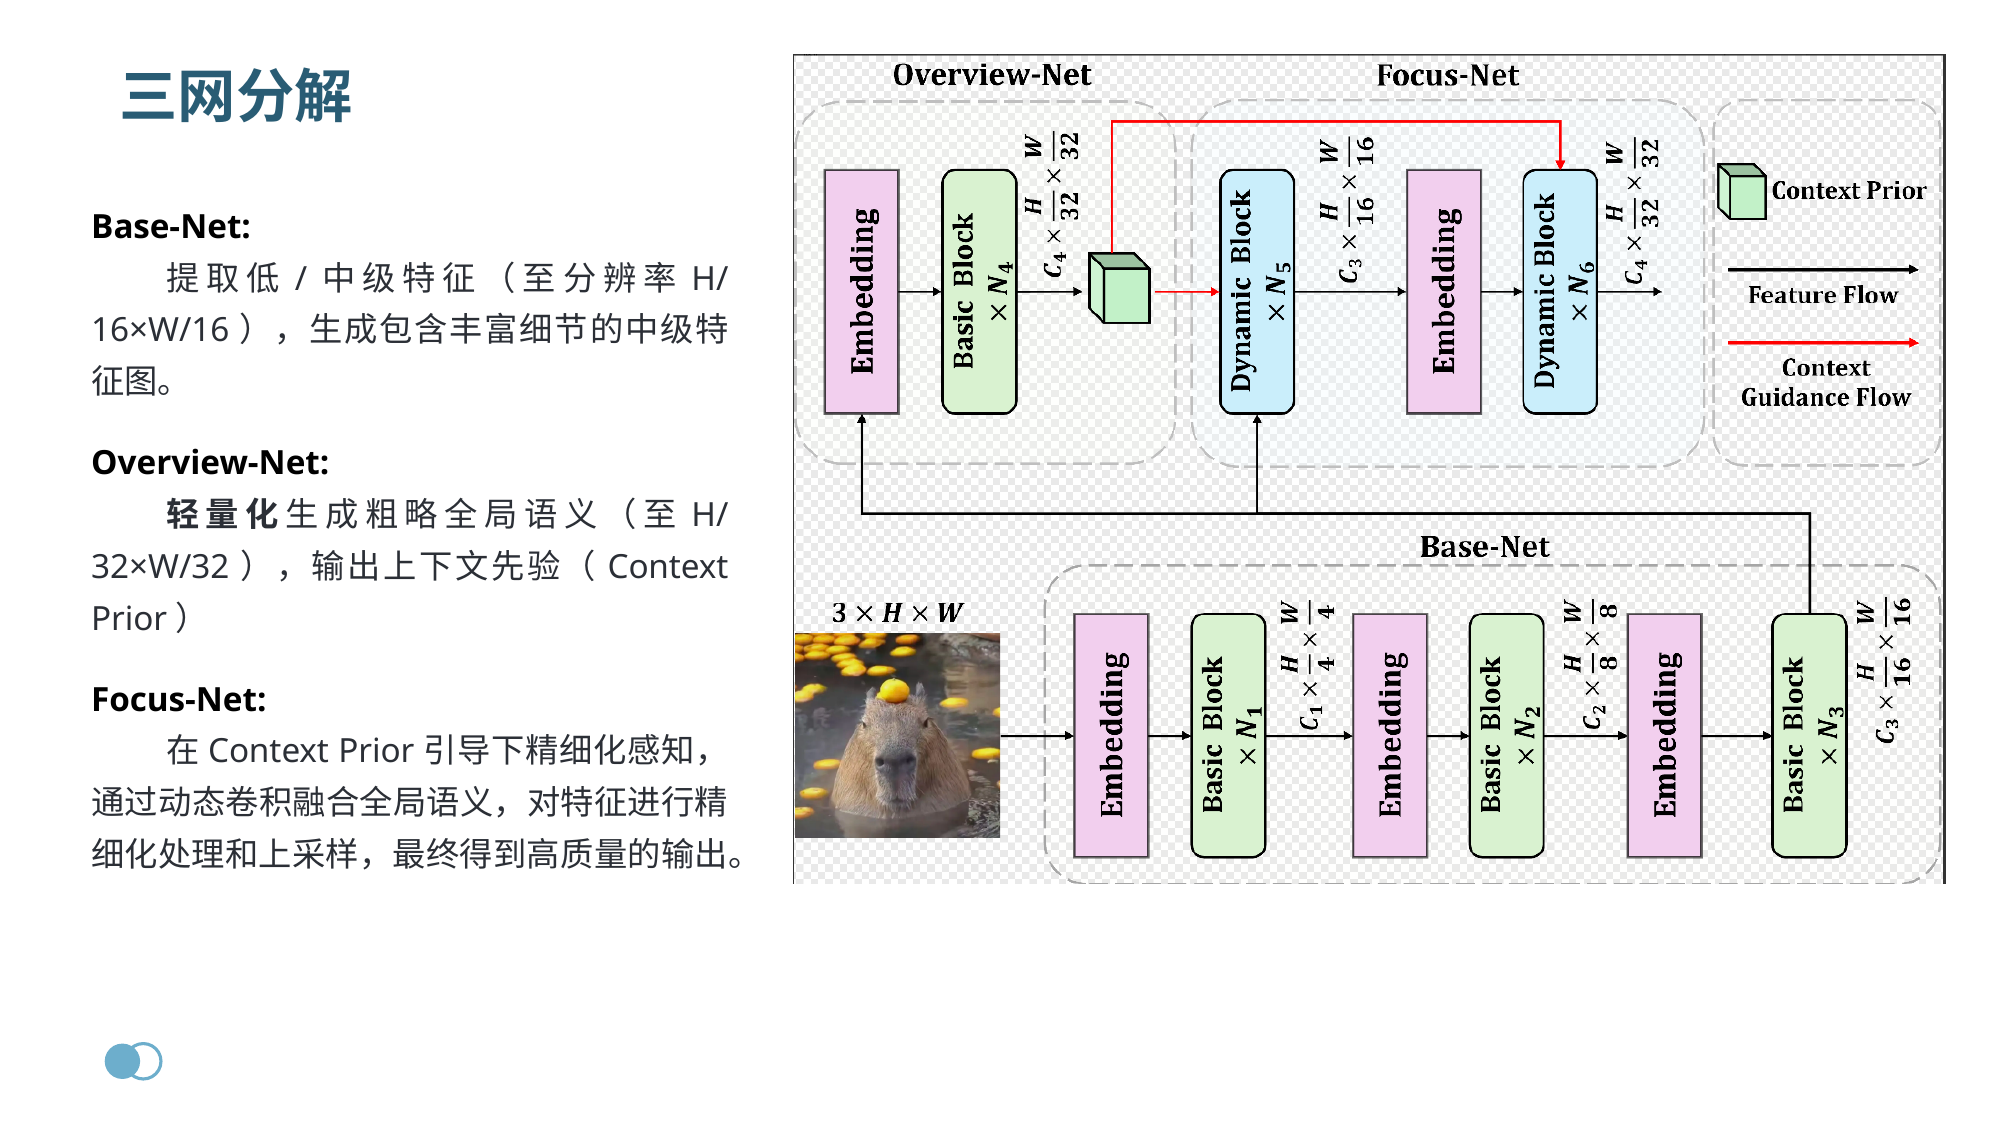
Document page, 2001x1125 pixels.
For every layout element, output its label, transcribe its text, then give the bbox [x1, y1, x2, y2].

text_box 三网分解 [104, 51, 1874, 137]
text_box [104, 1043, 125, 1079]
text_box Base-Net: 提取低/中级特征（至分辨率H/16×W/16），生成包含丰富细节的中级特征图。 [76, 197, 744, 408]
picture [793, 54, 1947, 884]
text_box [125, 1043, 161, 1079]
text_box Overview-Net: 轻量化生成粗略全局语义（至H/32×W/32），输出上下文先验（Context Prior） [76, 433, 744, 645]
text_box Focus-Net: 在Context Prior引导下精细化感知，通过动态卷积融合全局语义，对特征进行精细化处理和上采样，最终得到高质量的输出。 [76, 670, 744, 881]
